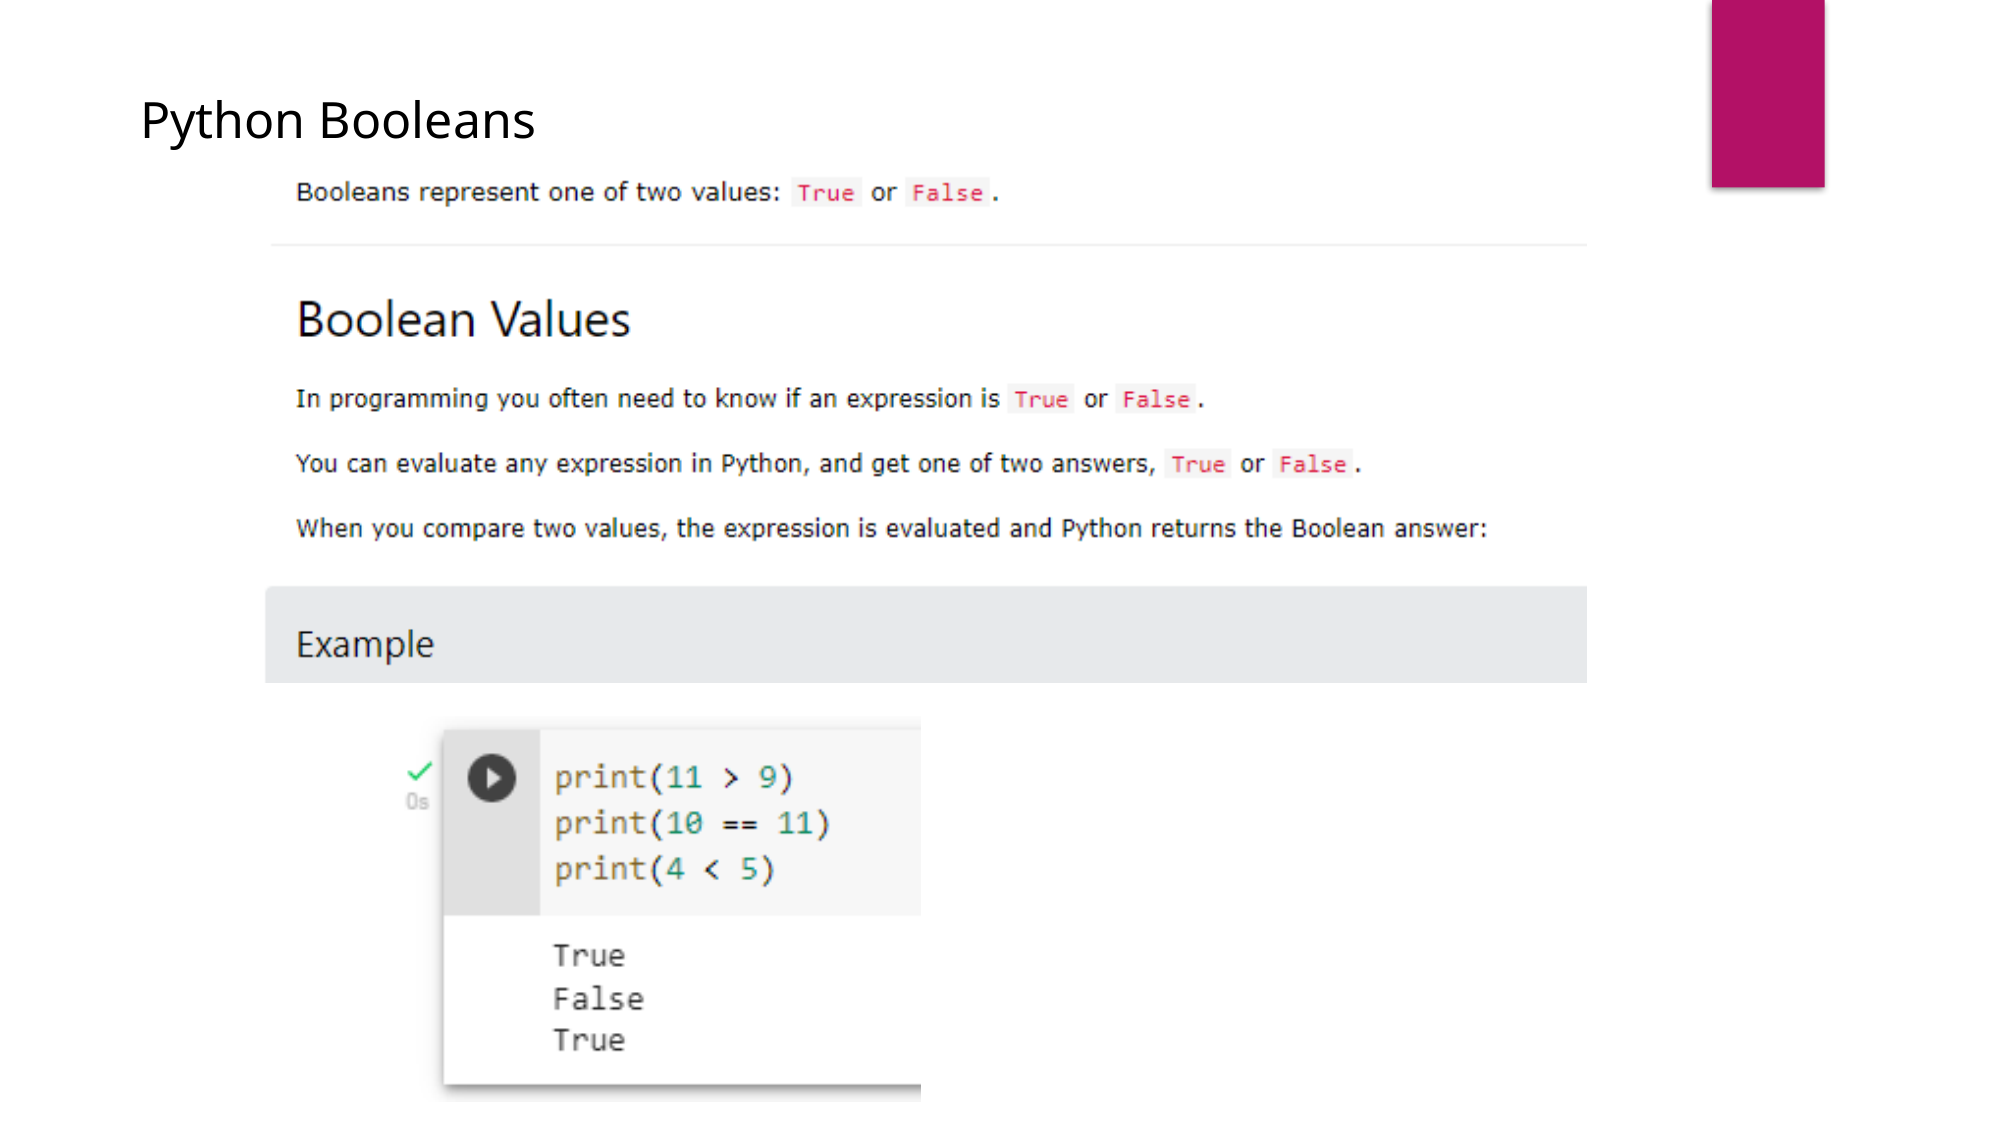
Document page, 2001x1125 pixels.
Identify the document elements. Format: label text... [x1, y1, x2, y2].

picture [253, 156, 1588, 684]
picture [394, 716, 921, 1102]
text_box Python Booleans [125, 81, 968, 156]
